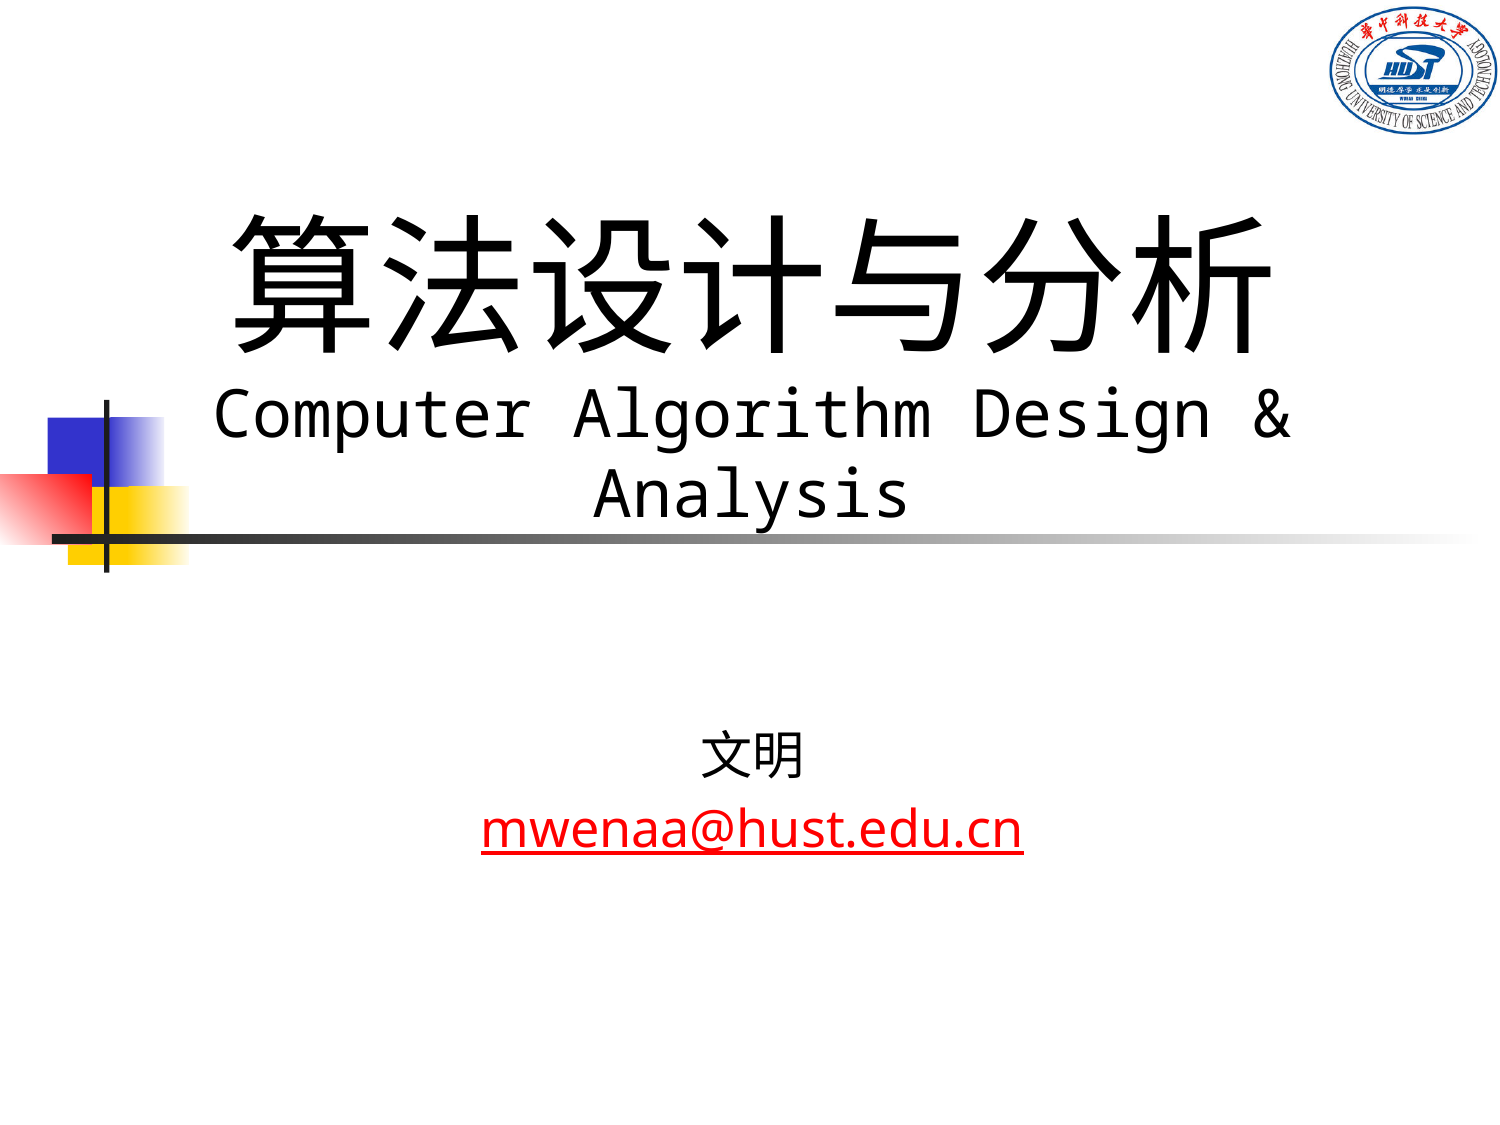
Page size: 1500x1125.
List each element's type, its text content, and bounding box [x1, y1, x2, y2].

subtitle 文明 mwenaa@hust.edu.cn [58, 714, 1447, 1024]
picture [1328, 5, 1498, 135]
title 算法设计与分析 Computer Algorithm Design & Analysis [58, 125, 1447, 539]
